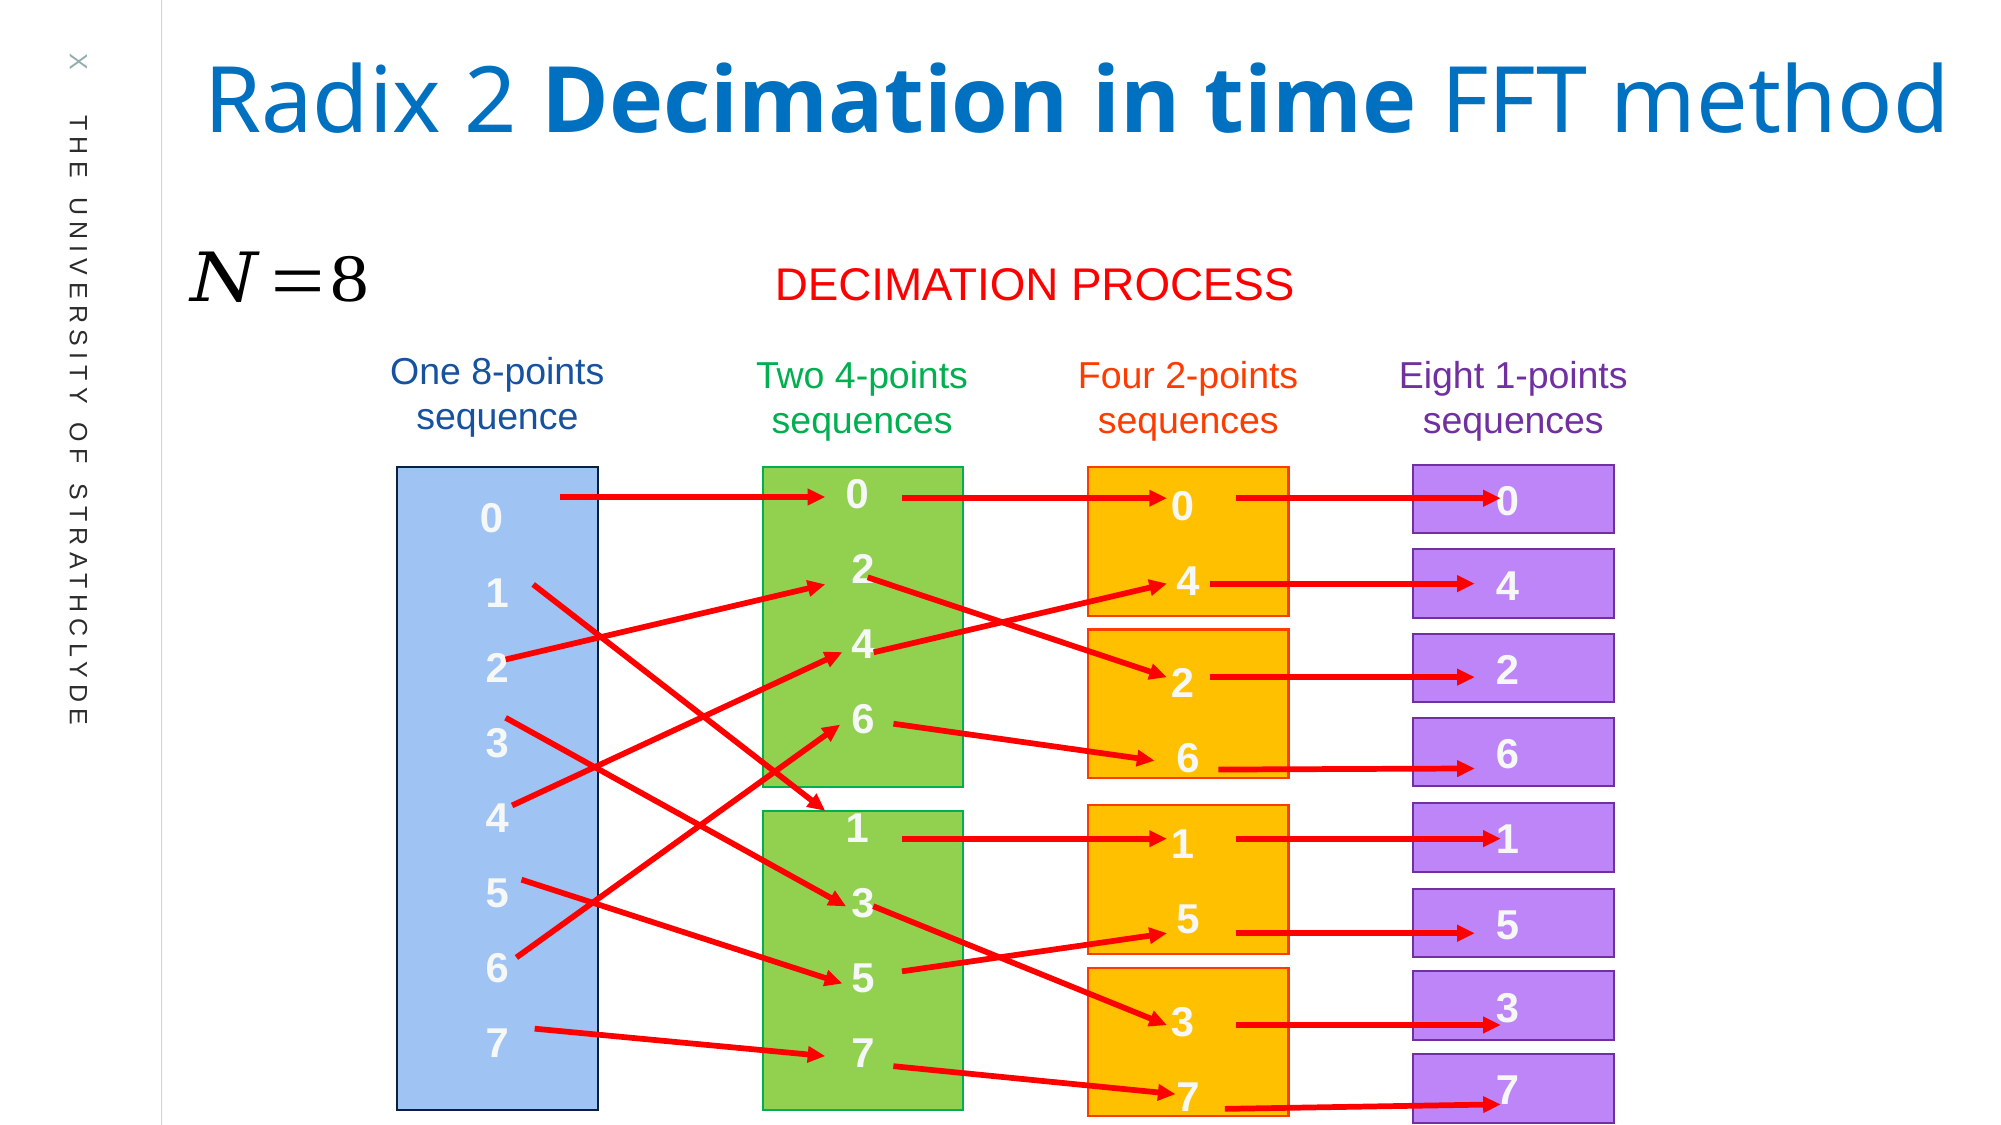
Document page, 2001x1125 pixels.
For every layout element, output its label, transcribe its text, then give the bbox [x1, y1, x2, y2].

text_box 2 [1412, 633, 1615, 703]
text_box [893, 723, 1155, 761]
text_box One 8-points sequence [372, 339, 622, 445]
text_box Two 4-points sequences [737, 344, 987, 449]
text_box 0 [1412, 464, 1615, 534]
text_box Eight 1-points sequences [1340, 344, 1687, 449]
text_box 0 1 2 3 4 5 6 7 [396, 466, 599, 1111]
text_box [873, 906, 1167, 1025]
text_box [840, 717, 846, 907]
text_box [893, 1066, 1176, 1095]
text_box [534, 1028, 825, 1057]
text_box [505, 717, 516, 907]
title Radix 2 Decimation in time FFT method [204, 30, 2000, 149]
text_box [505, 584, 825, 660]
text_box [873, 583, 1167, 653]
text_box 5 [1412, 888, 1615, 958]
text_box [516, 724, 840, 958]
text_box DECIMATION PROCESS [760, 246, 1310, 317]
text_box 4 [1412, 548, 1615, 619]
text_box 2 6 [1087, 628, 1290, 779]
text_box 1 3 5 7 [762, 810, 964, 1111]
text_box 1 [1412, 802, 1615, 873]
text_box 0 4 [1087, 466, 1290, 617]
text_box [901, 933, 1167, 972]
text_box 6 [1412, 717, 1615, 787]
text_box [521, 879, 842, 984]
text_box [1224, 1104, 1501, 1109]
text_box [867, 577, 1167, 678]
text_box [512, 652, 842, 806]
text_box Four 2-points sequences [1049, 344, 1327, 449]
text_box 3 7 [1087, 967, 1290, 1117]
text_box 7 [1412, 1053, 1615, 1124]
text_box 3 [1412, 970, 1615, 1041]
text_box 1 5 [1087, 804, 1290, 955]
text_box 0 2 4 6 [762, 466, 964, 788]
